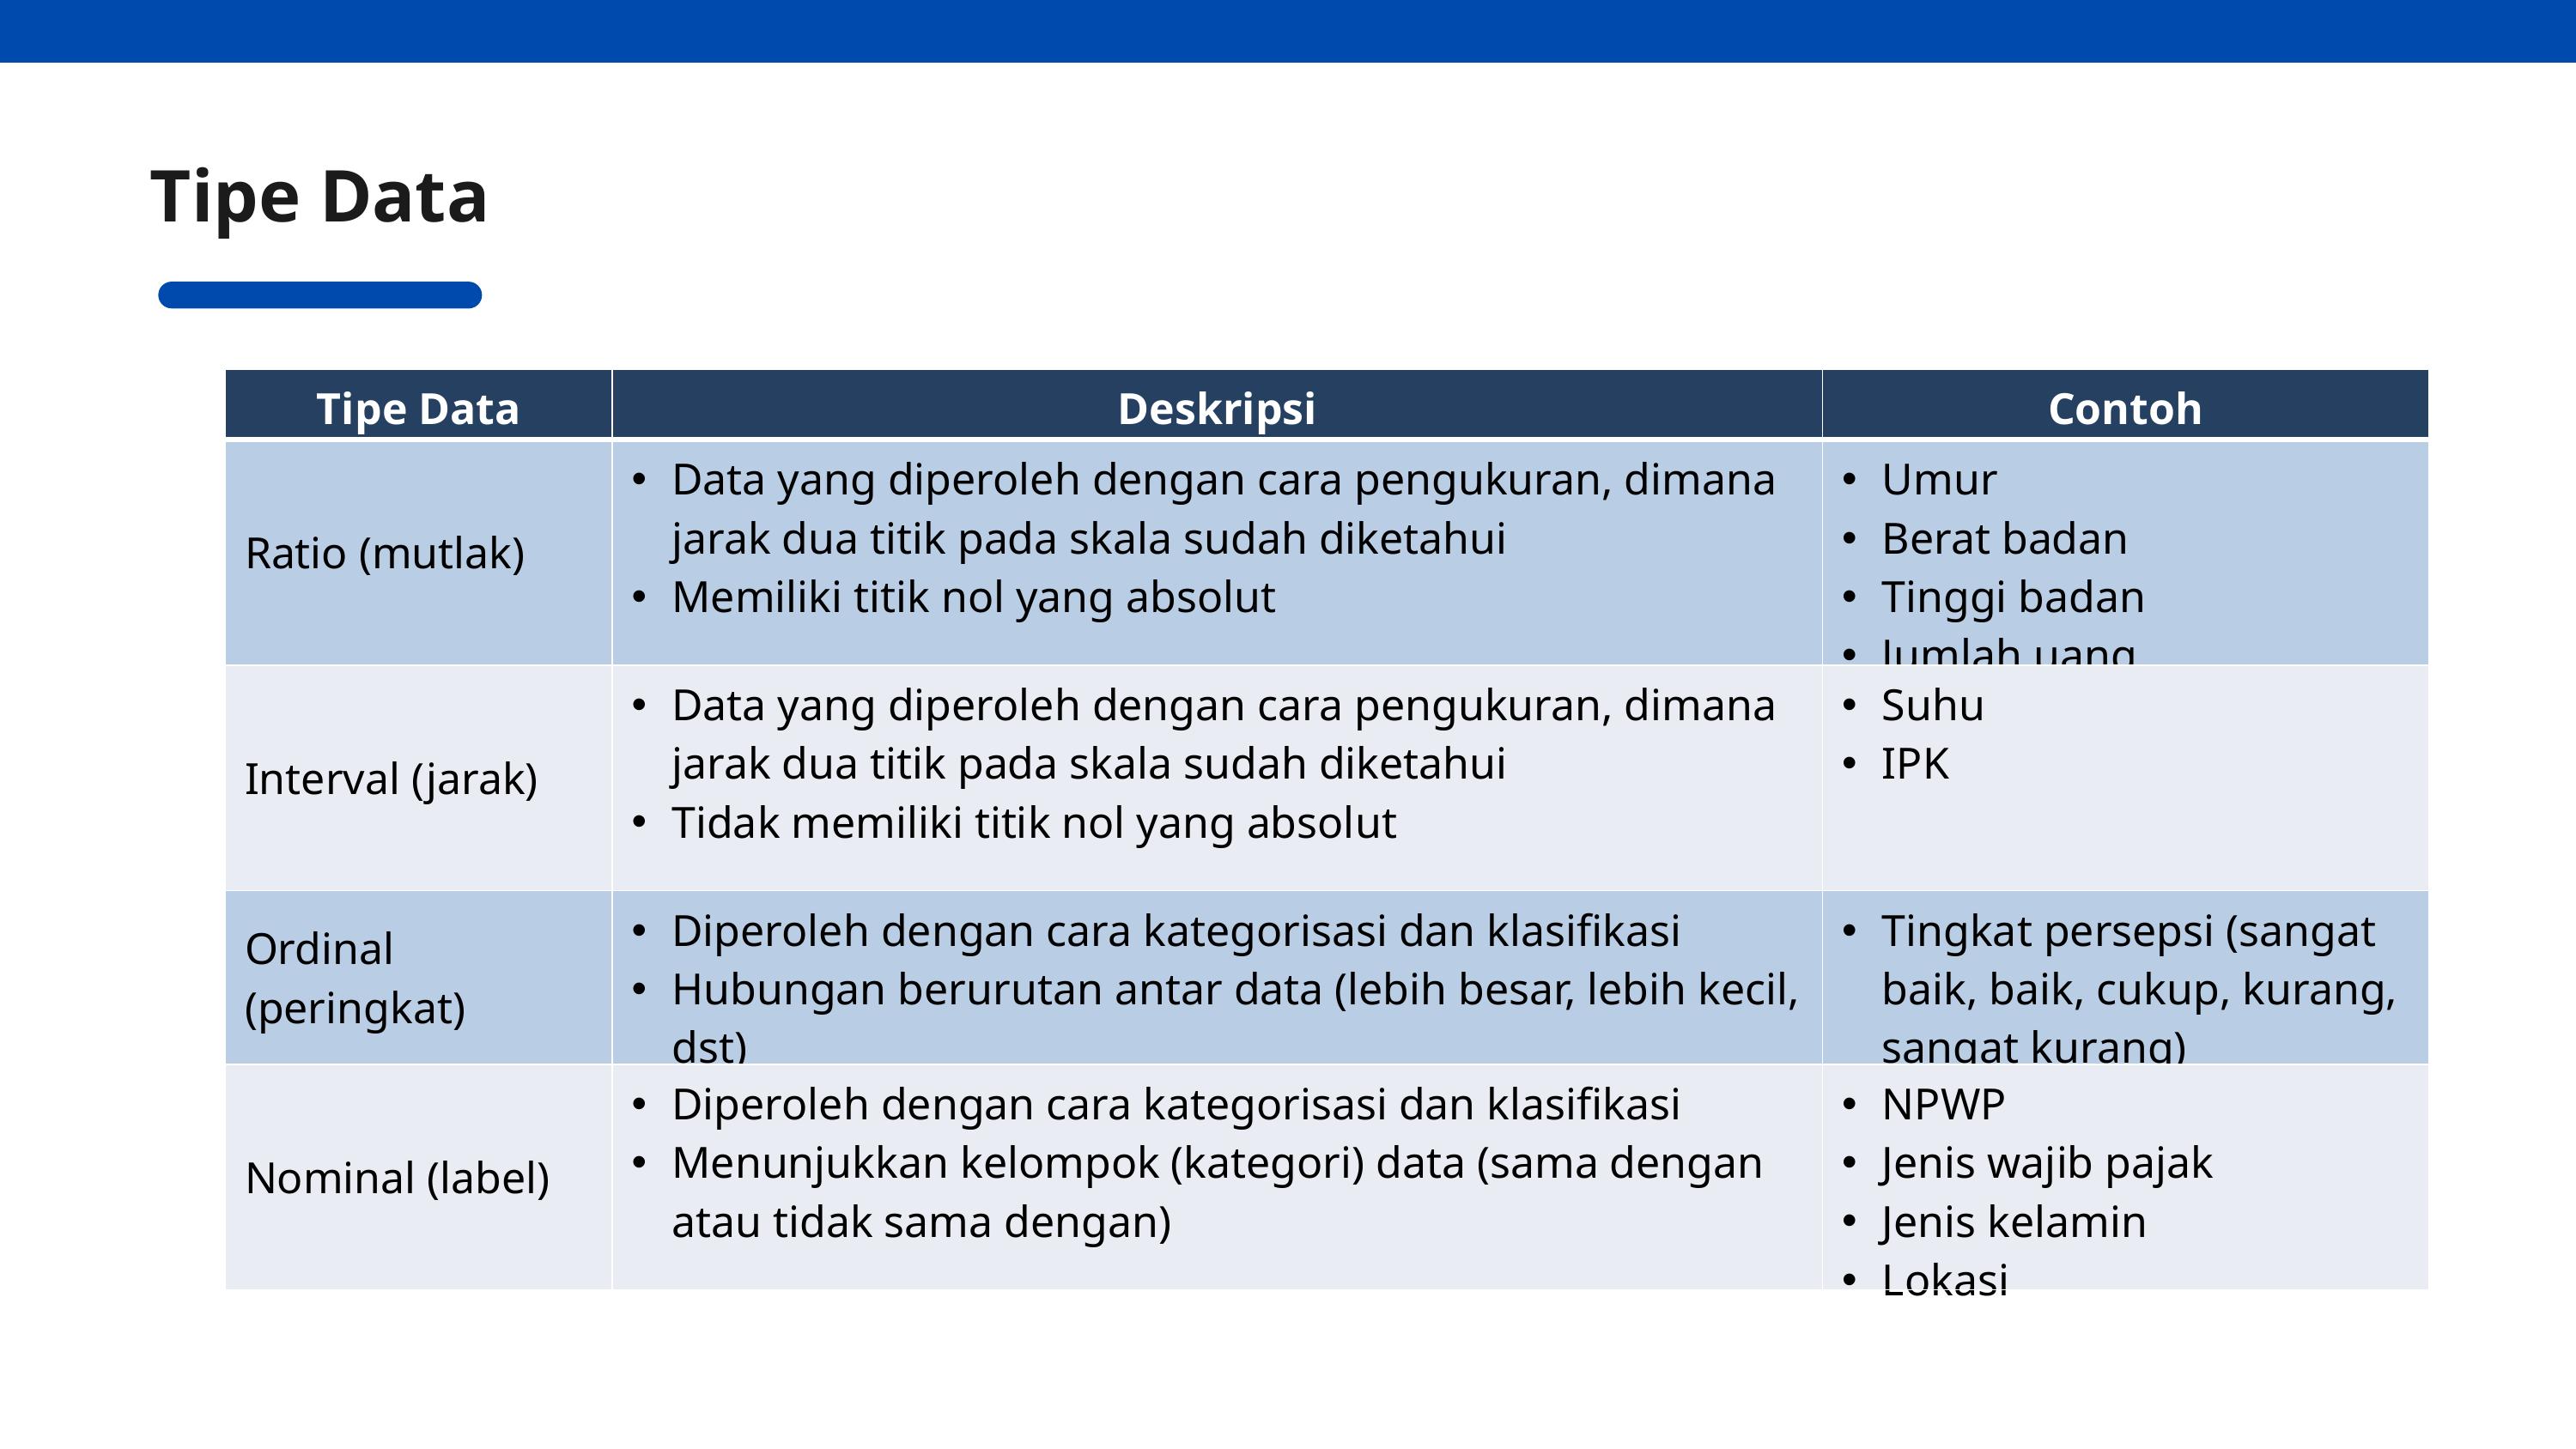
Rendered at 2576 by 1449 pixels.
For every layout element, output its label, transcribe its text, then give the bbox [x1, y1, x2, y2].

text_box Tipe Data [149, 149, 2354, 236]
table_cell Data yang diperoleh dengan cara pengukuran, dimana jarak dua titik pada skala sudah diketahui Memiliki titik nol yang absolut [613, 442, 1822, 664]
table_cell Umur Berat badan Tinggi badan Jumlah uang [1823, 442, 2428, 664]
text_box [0, 0, 2576, 63]
table_cell Suhu IPK [1823, 666, 2428, 890]
table_cell Interval (jarak) [226, 666, 611, 890]
table_cell Ordinal (peringkat) [226, 891, 611, 1064]
table_cell Diperoleh dengan cara kategorisasi dan klasifikasi Hubungan berurutan antar data (lebih besar, lebih kecil, dst) [613, 891, 1822, 1064]
table_cell Diperoleh dengan cara kategorisasi dan klasifikasi Menunjukkan kelompok (kategori) data (sama dengan atau tidak sama dengan) [613, 1065, 1822, 1289]
table_cell NPWP Jenis wajib pajak Jenis kelamin Lokasi [1823, 1065, 2428, 1289]
table_cell Tingkat persepsi (sangat baik, baik, cukup, kurang, sangat kurang) [1823, 891, 2428, 1064]
table_header Deskripsi [613, 370, 1822, 437]
table_cell Nominal (label) [226, 1065, 611, 1289]
table_cell Data yang diperoleh dengan cara pengukuran, dimana jarak dua titik pada skala sudah diketahui Tidak memiliki titik nol yang absolut [613, 666, 1822, 890]
table_header Tipe Data [226, 370, 611, 437]
table_header Contoh [1823, 370, 2428, 437]
table_cell Ratio (mutlak) [226, 442, 611, 664]
